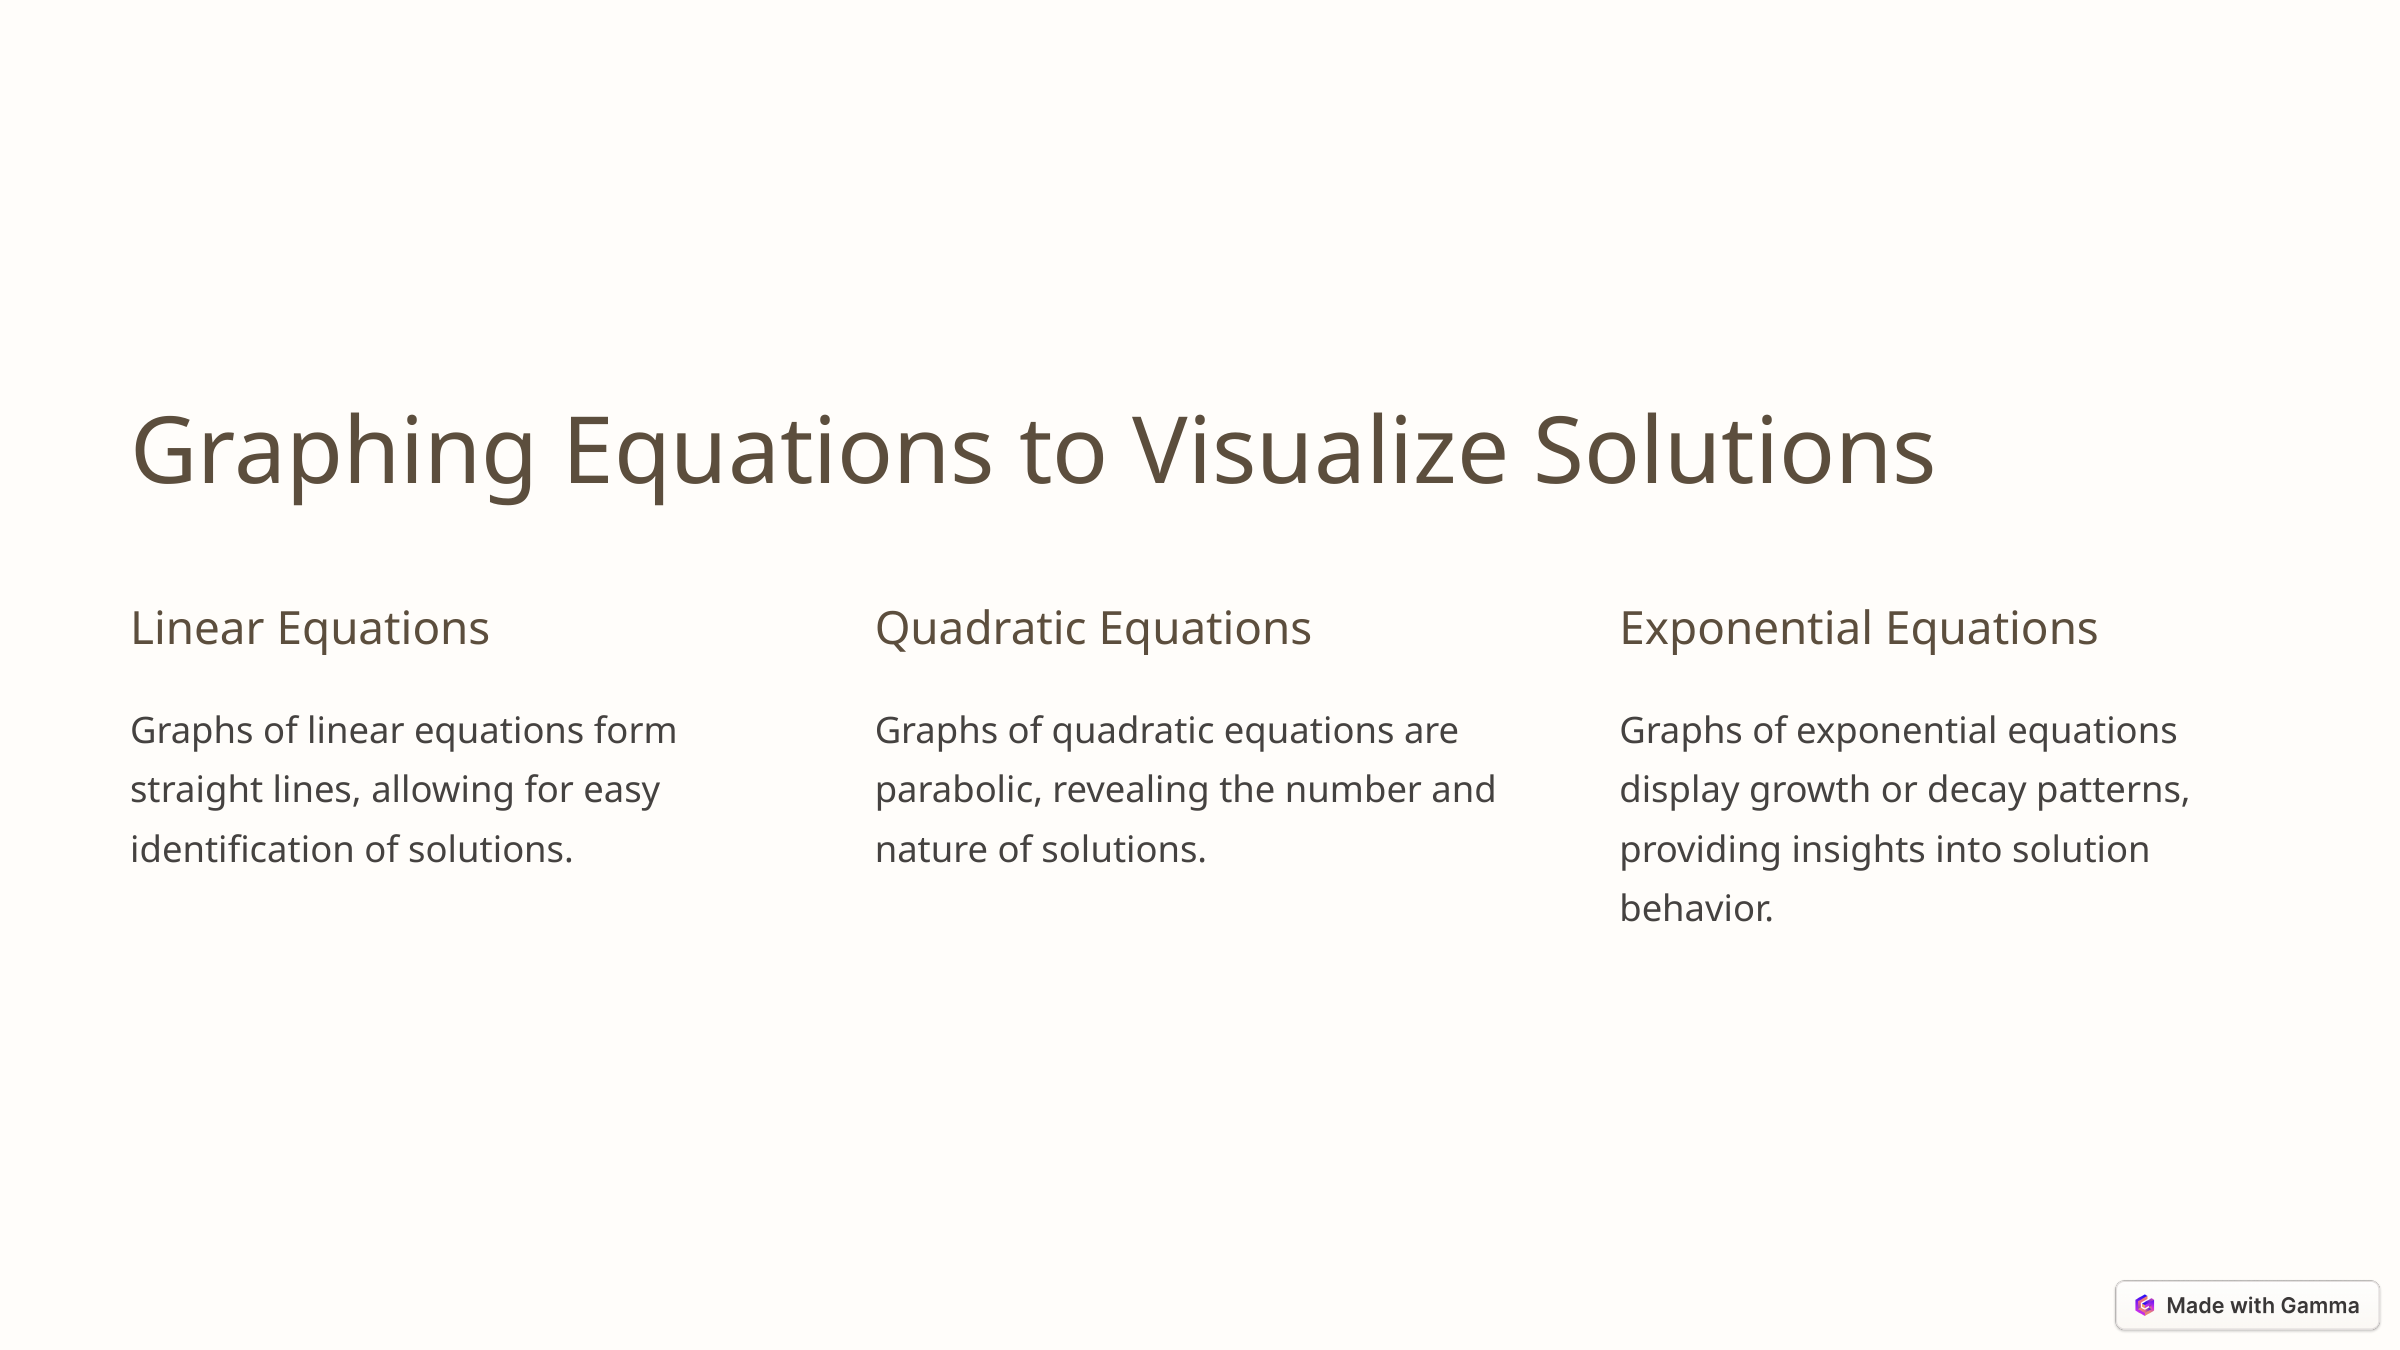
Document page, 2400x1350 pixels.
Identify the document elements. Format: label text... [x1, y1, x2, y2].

text_box Graphs of linear equations form straight lines, allowing for easy identification of solutions. [130, 691, 783, 870]
picture [2106, 1271, 2389, 1339]
text_box Quadratic Equations [874, 596, 1365, 655]
text_box Graphs of quadratic equations are parabolic, revealing the number and nature of solutions. [874, 691, 1528, 870]
text_box Graphs of exponential equations display growth or decay patterns, providing insights into solution behavior. [1619, 691, 2272, 930]
text_box Exponential Equations [1619, 596, 2160, 655]
text_box Linear Equations [130, 596, 596, 655]
text_box Graphing Equations to Visualize Solutions [130, 386, 2134, 504]
